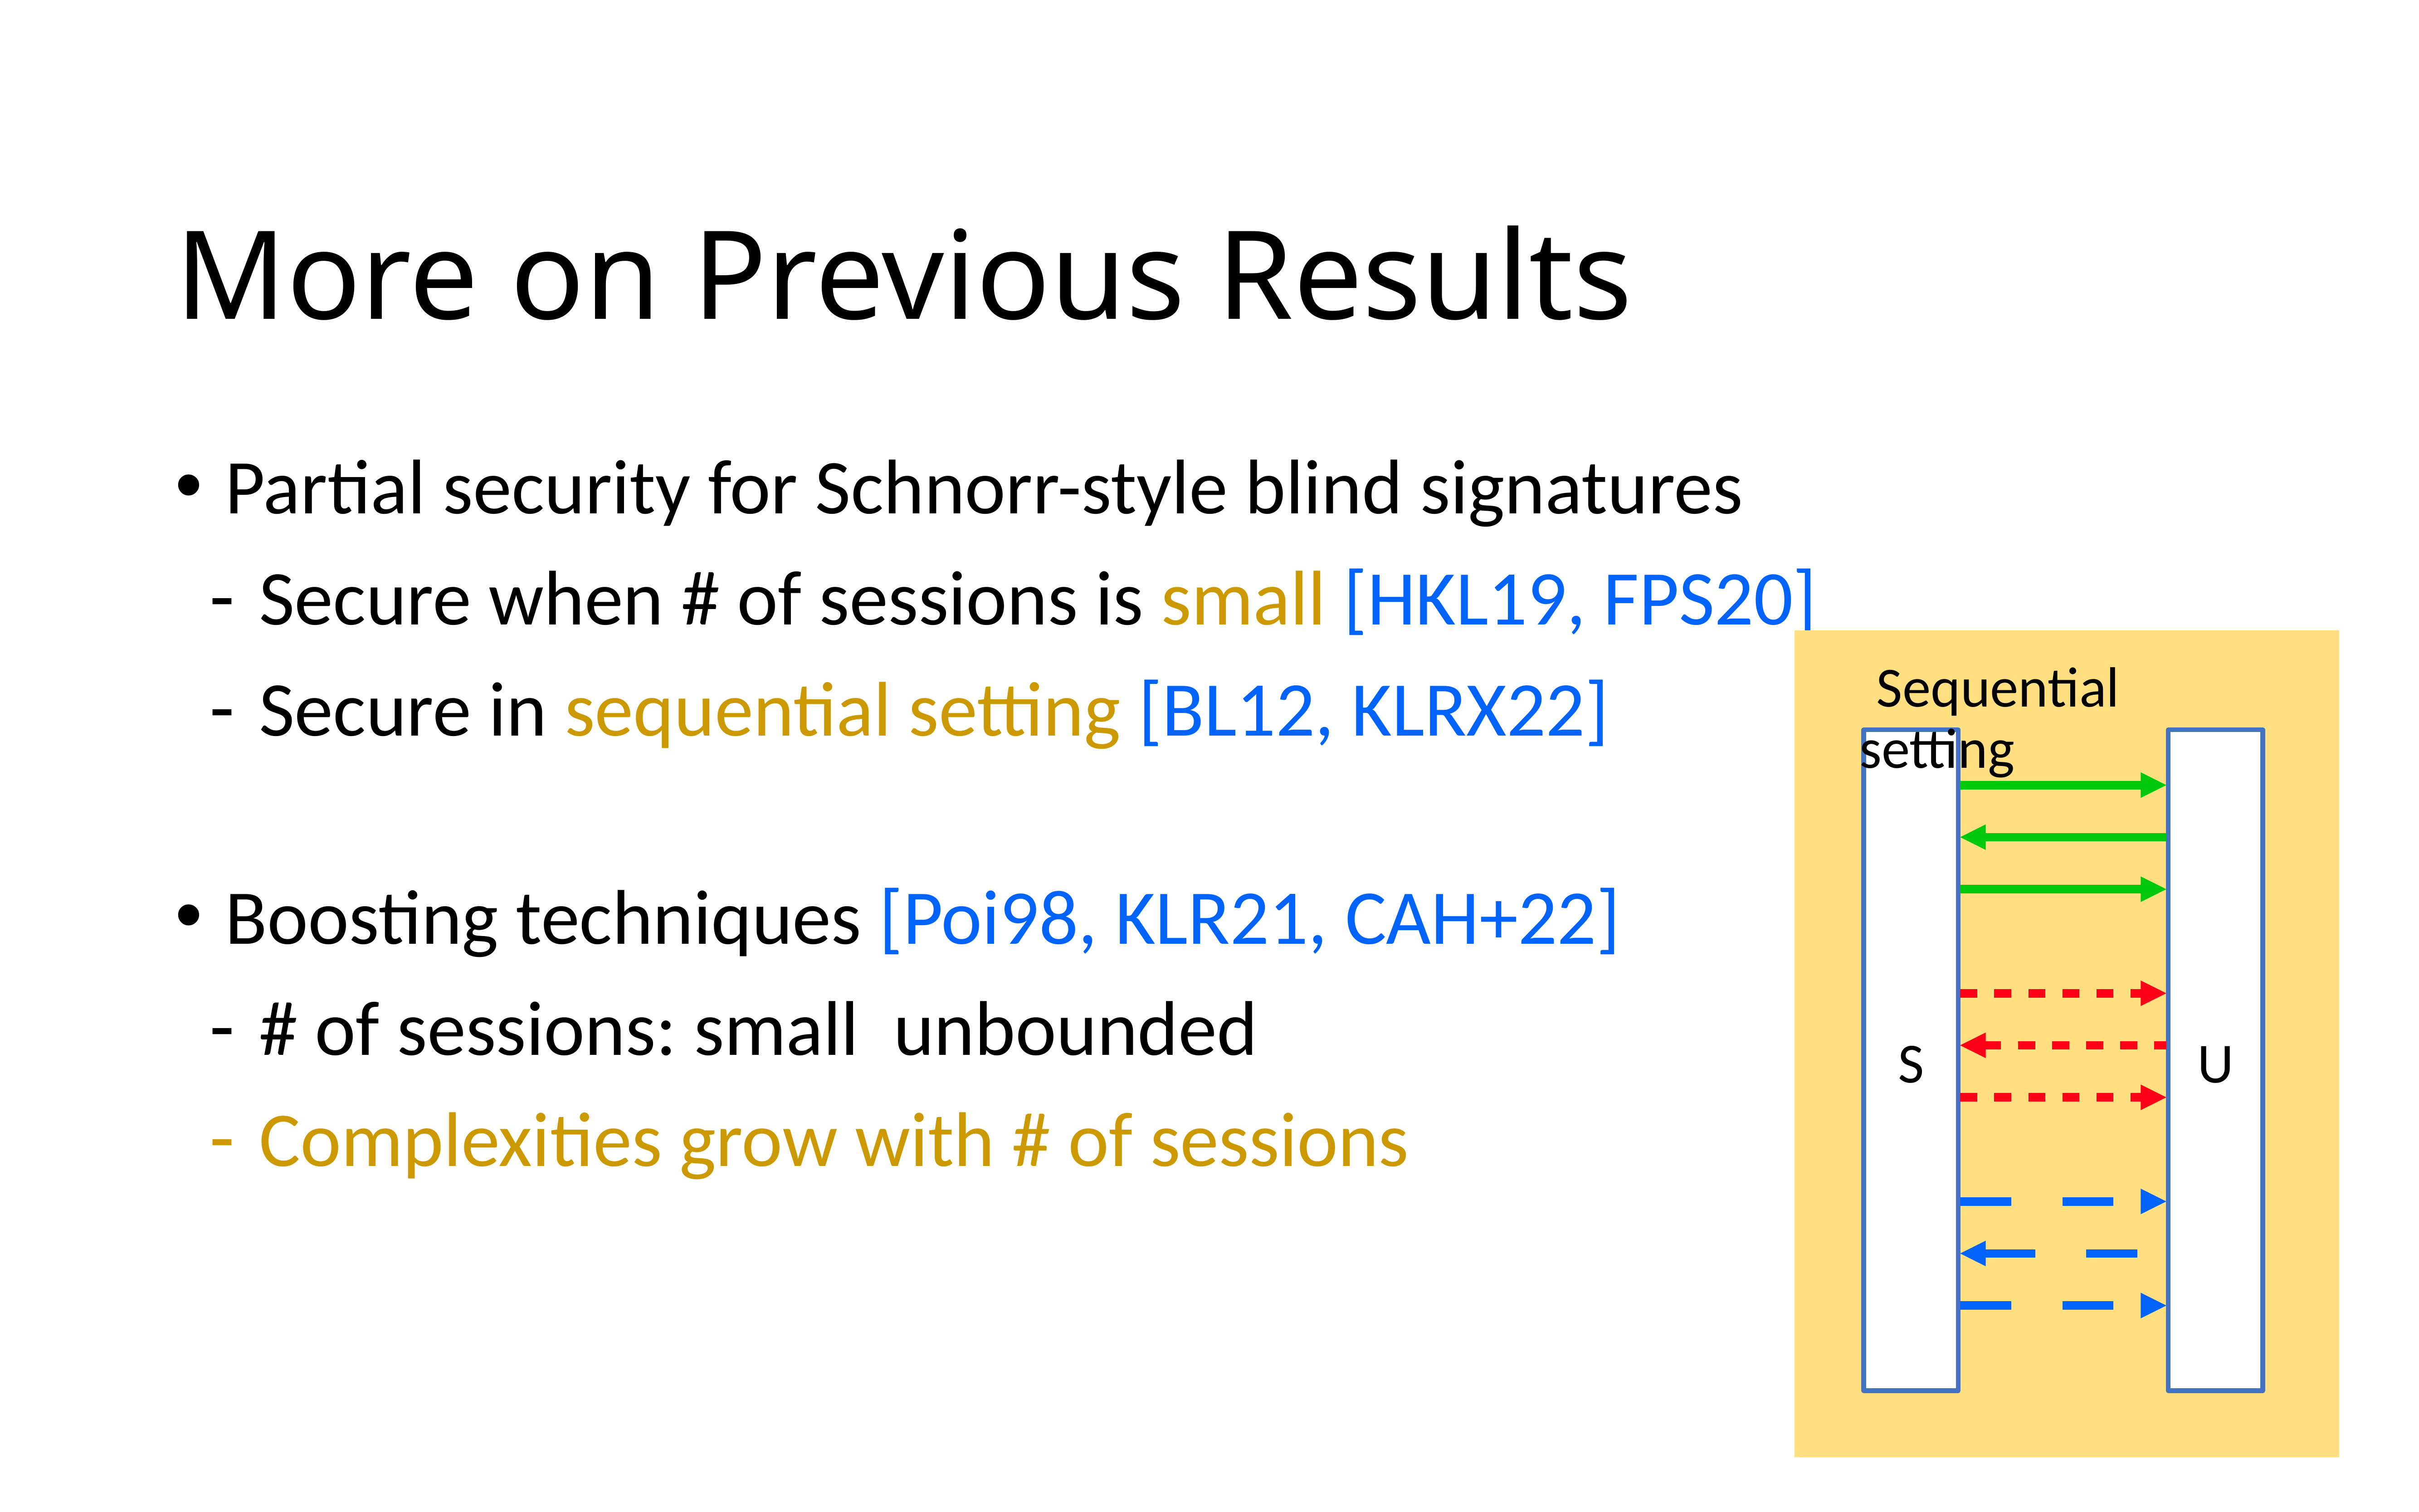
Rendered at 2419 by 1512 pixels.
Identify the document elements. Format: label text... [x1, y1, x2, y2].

title More on Previous Results [166, 147, 2253, 412]
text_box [1794, 630, 2340, 1458]
